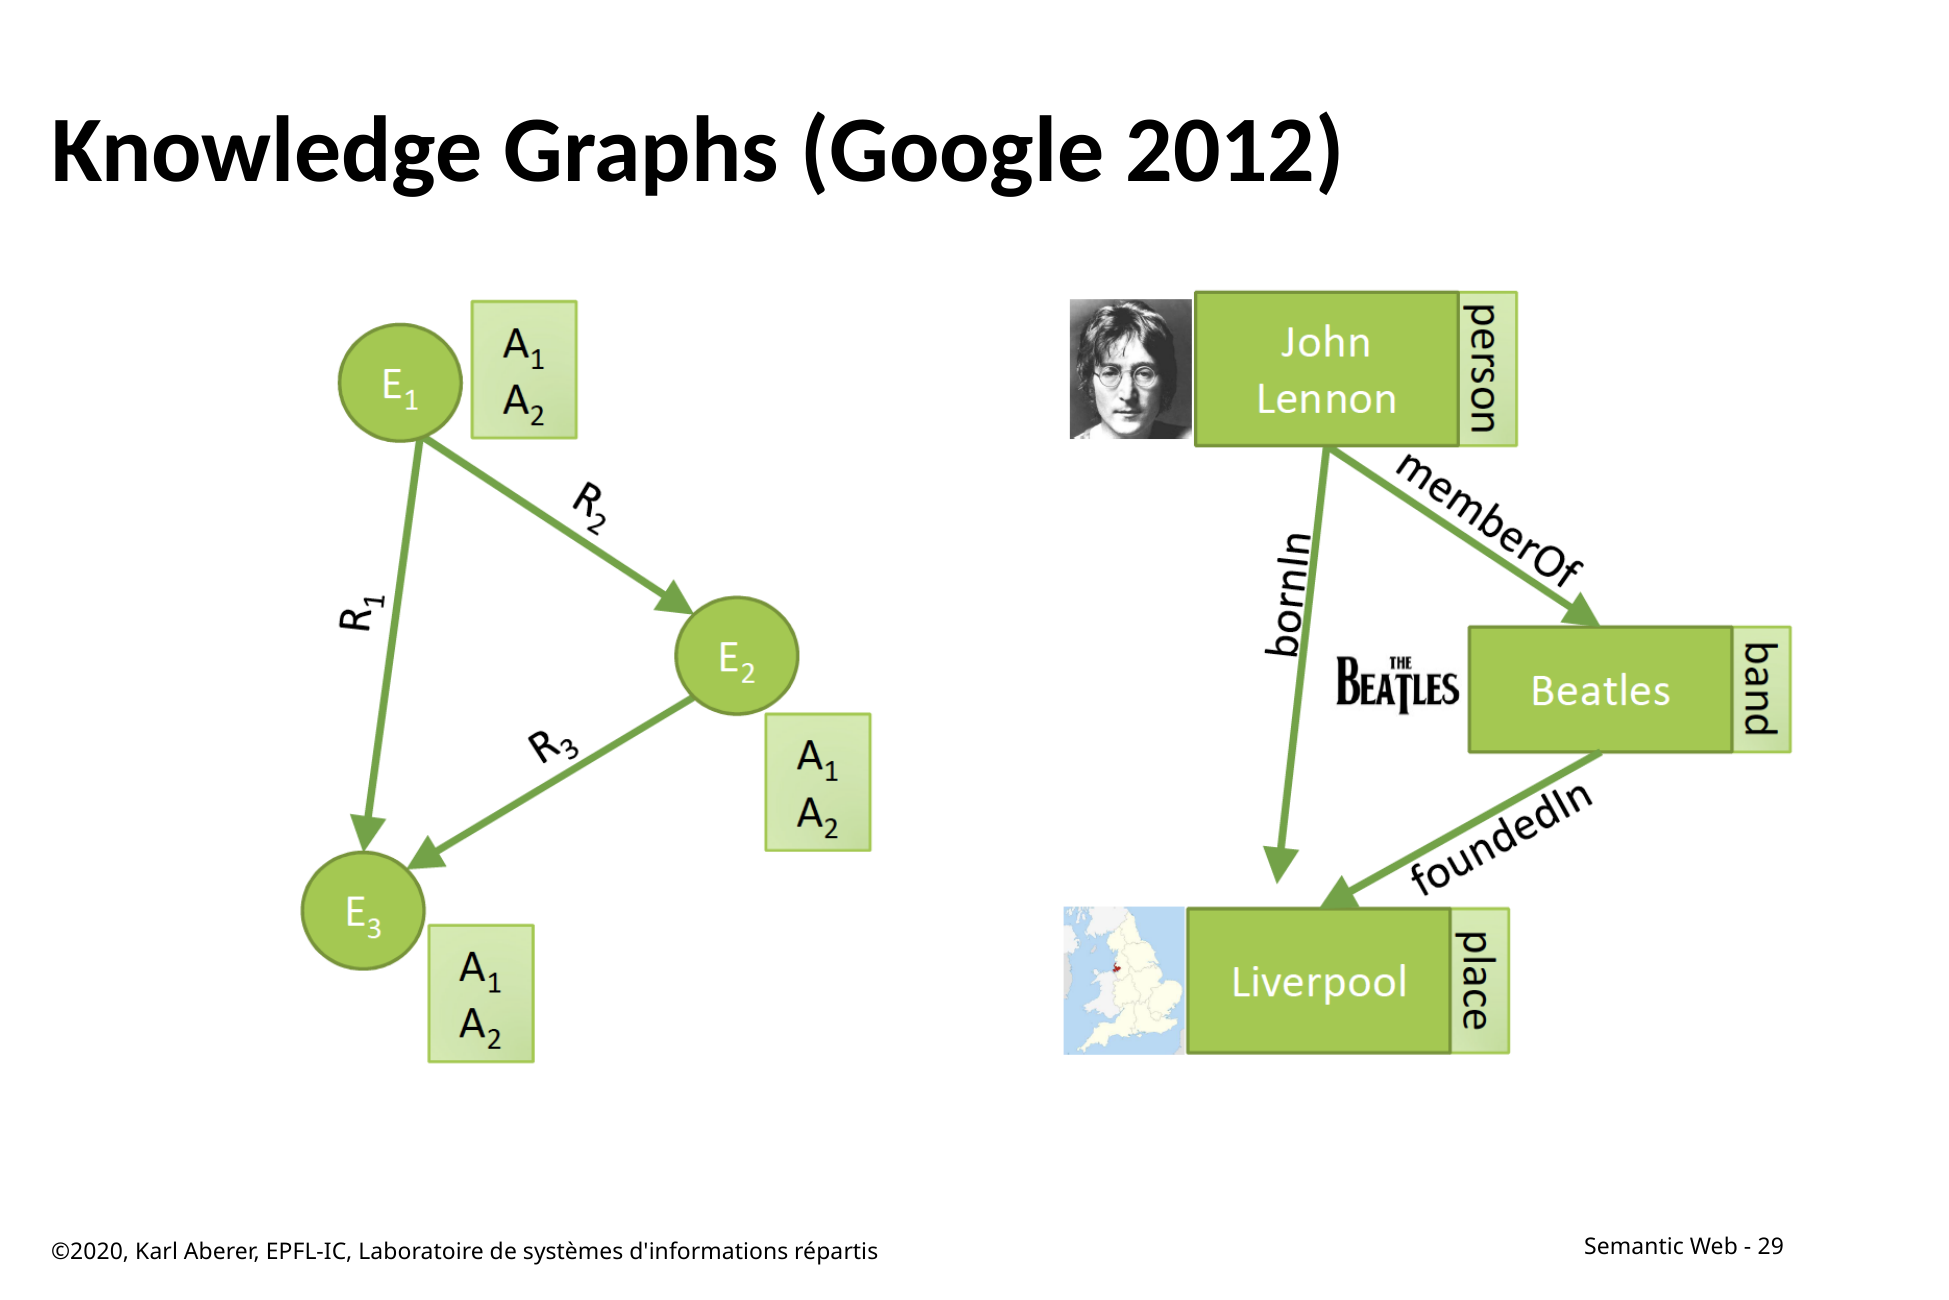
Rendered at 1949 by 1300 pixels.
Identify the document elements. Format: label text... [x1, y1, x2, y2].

picture [1047, 271, 1803, 1083]
title Knowledge Graphs (Google 2012) [32, 57, 1803, 232]
footer ©2020, Karl Aberer, EPFL-IC, Laboratoire de systèmes d'informations répartis [32, 1227, 1284, 1271]
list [170, 271, 888, 1079]
